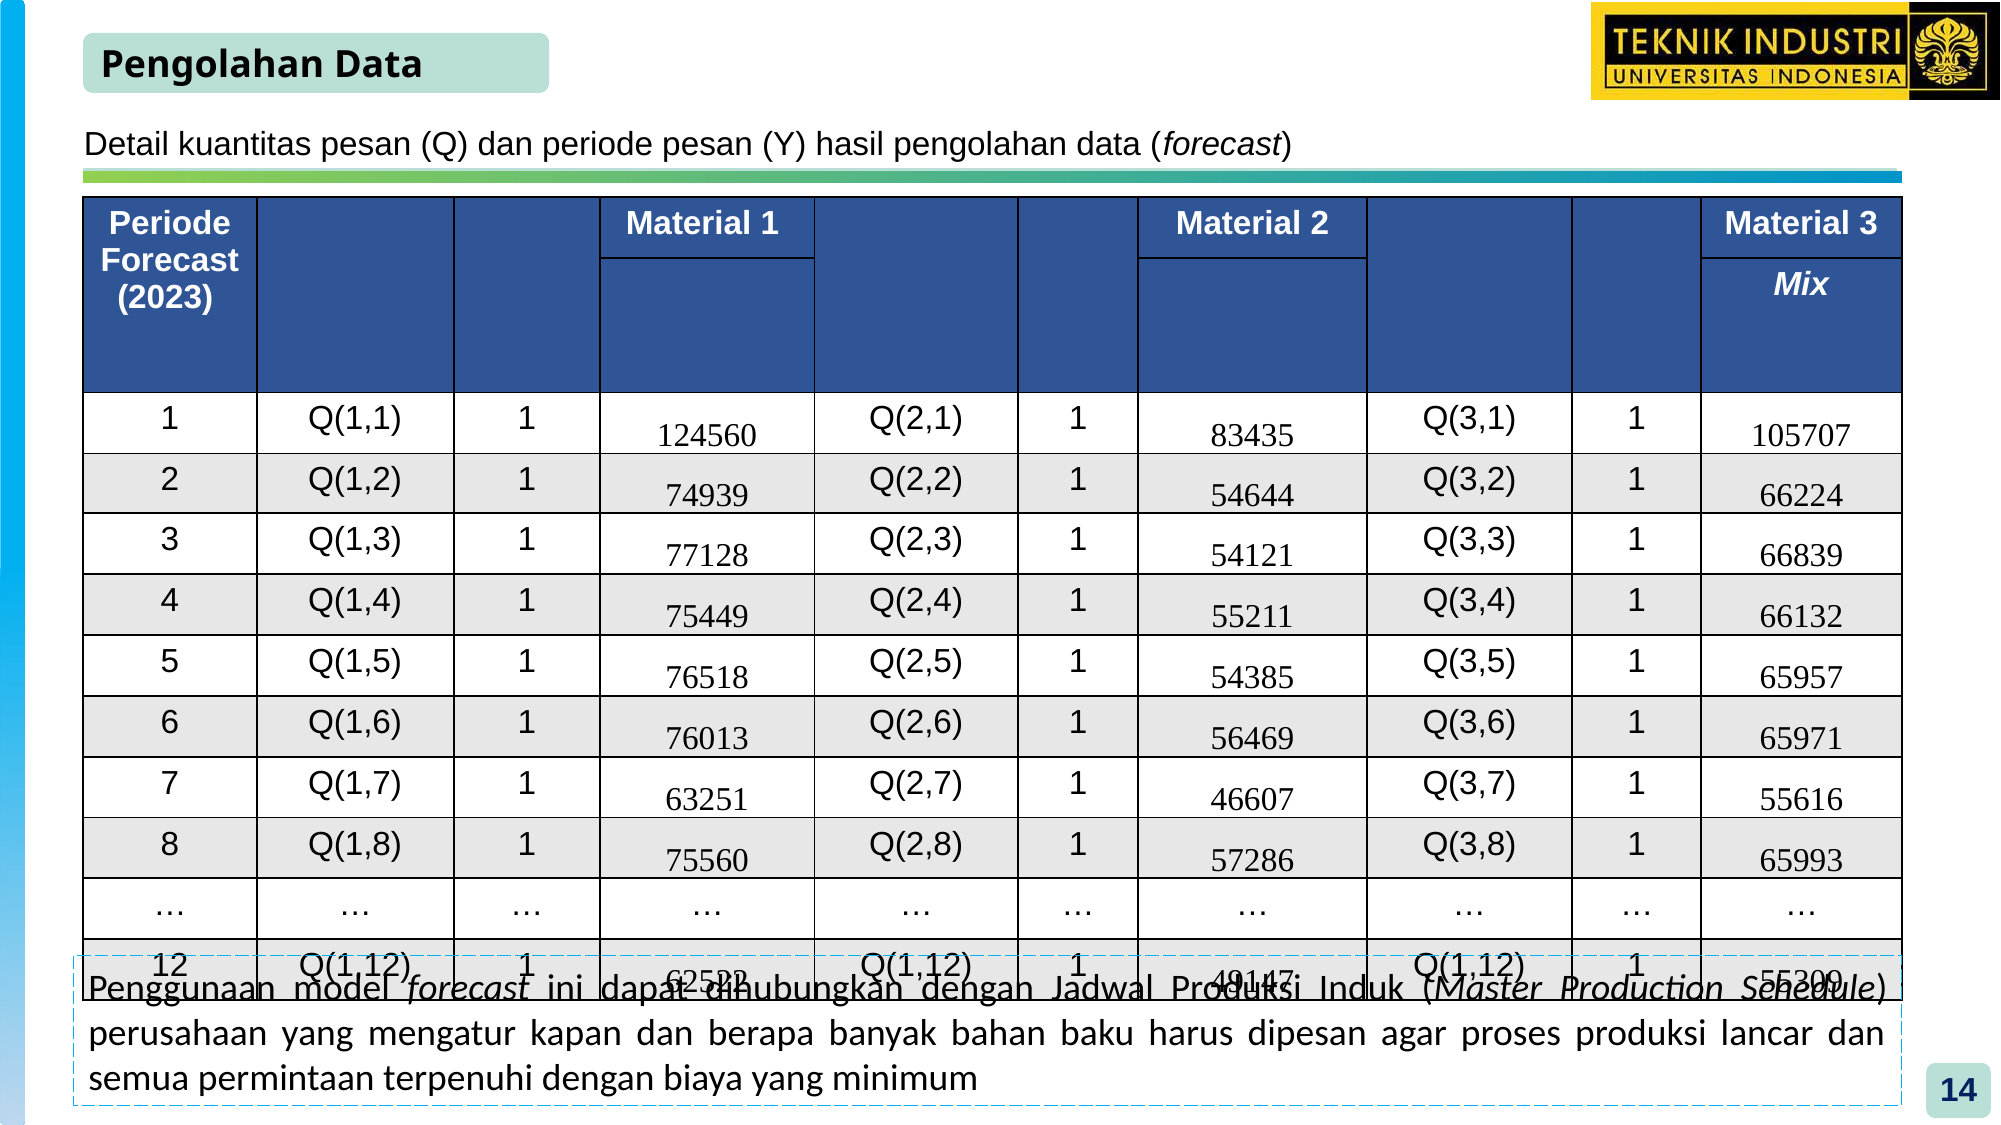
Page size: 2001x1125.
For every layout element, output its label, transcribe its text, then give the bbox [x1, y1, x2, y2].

picture [1591, 2, 2000, 100]
text_box [82, 171, 1903, 184]
text_box 14 [1891, 1060, 2000, 1116]
text_box Pengolahan Data [81, 31, 551, 94]
text_box [1928, 1116, 1989, 1120]
text_box [0, 0, 26, 1125]
text_box Detail kuantitas pesan (Q) dan periode pesan (Y) hasil pengolahan data (forecast) [69, 119, 1960, 180]
text_box Penggunaan model forecast ini dapat dihubungkan dengan Jadwal Produksi Induk (Master Production Schedule) perusahaan yang mengatur kapan dan berapa banyak bahan baku harus dipesan agar proses produksi lancar dan semua permintaan terpenuhi dengan biaya yang minimum [73, 955, 1902, 1106]
